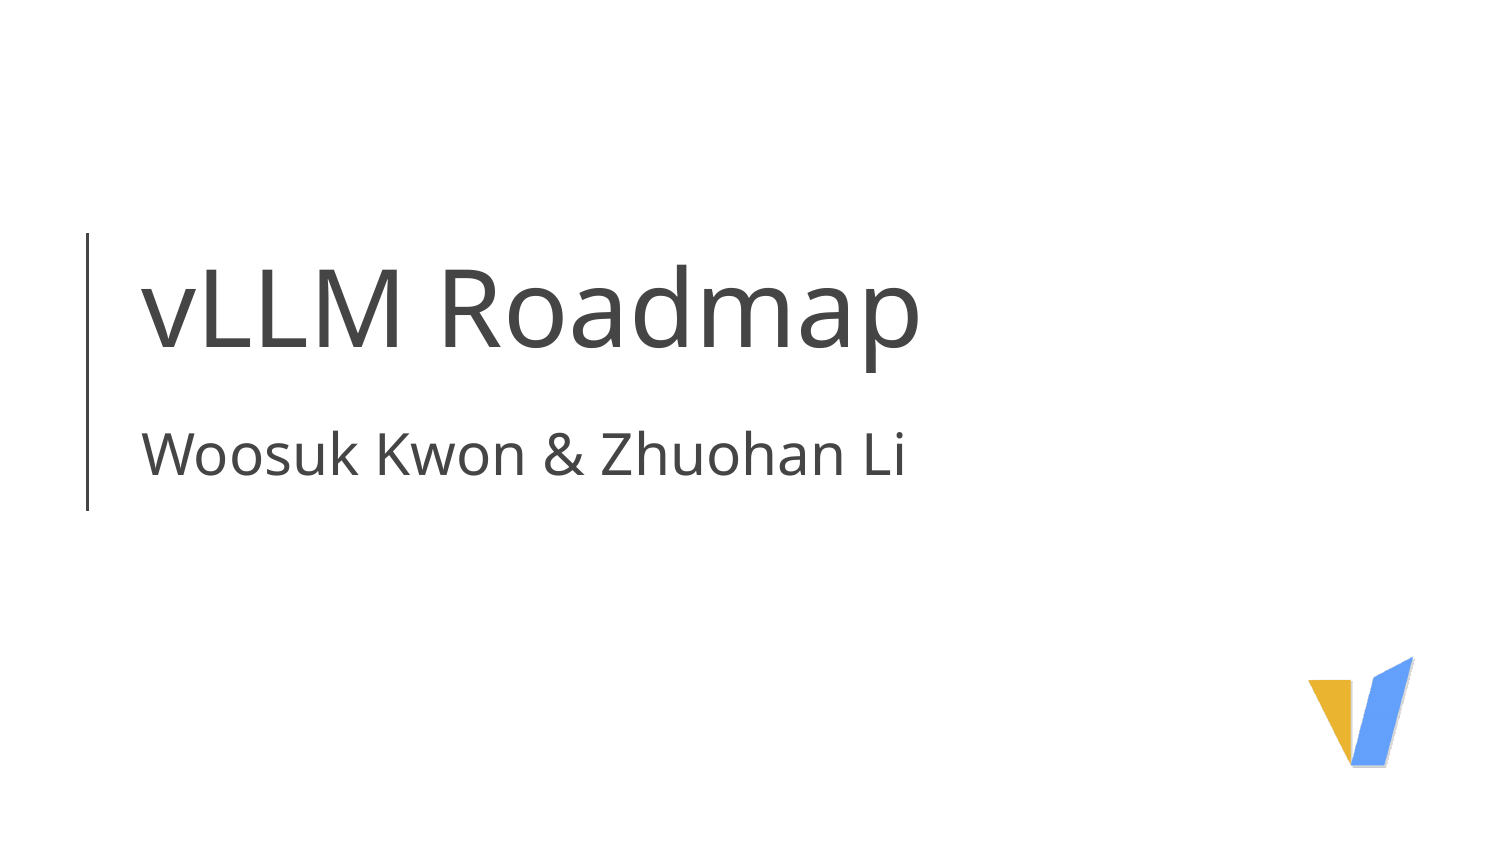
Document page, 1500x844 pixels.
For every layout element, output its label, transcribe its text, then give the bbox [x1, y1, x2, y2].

title vLLM Roadmap [126, 47, 1369, 384]
subtitle Woosuk Kwon & Zhuohan Li [126, 402, 1342, 618]
picture [1289, 635, 1428, 798]
